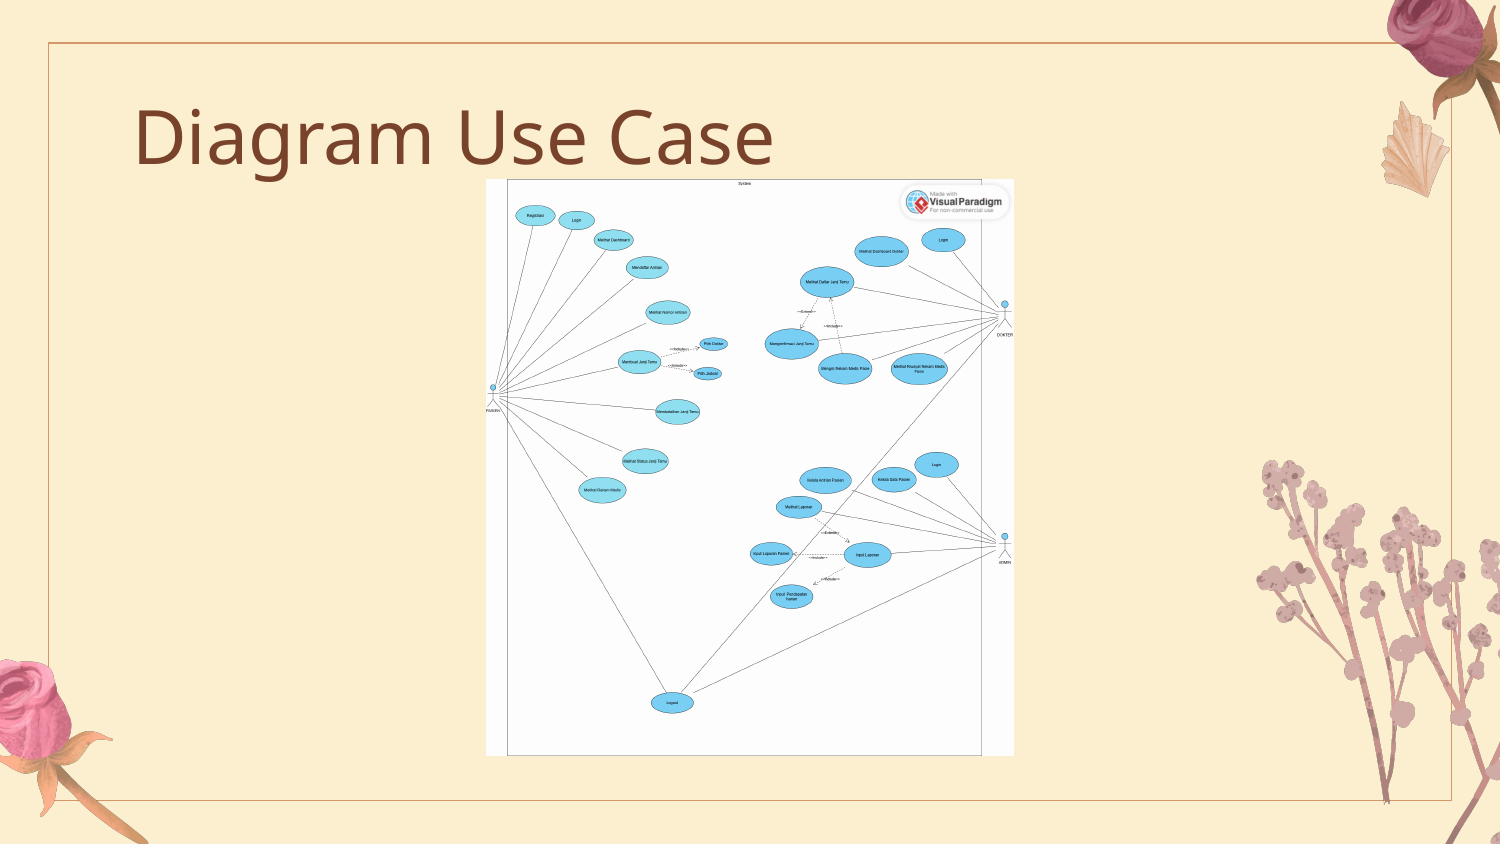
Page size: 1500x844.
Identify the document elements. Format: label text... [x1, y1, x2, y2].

picture [1354, 0, 1500, 214]
picture [485, 178, 1015, 756]
picture [1256, 460, 1500, 844]
title Diagram Use Case [116, 88, 1382, 181]
picture [0, 655, 156, 844]
